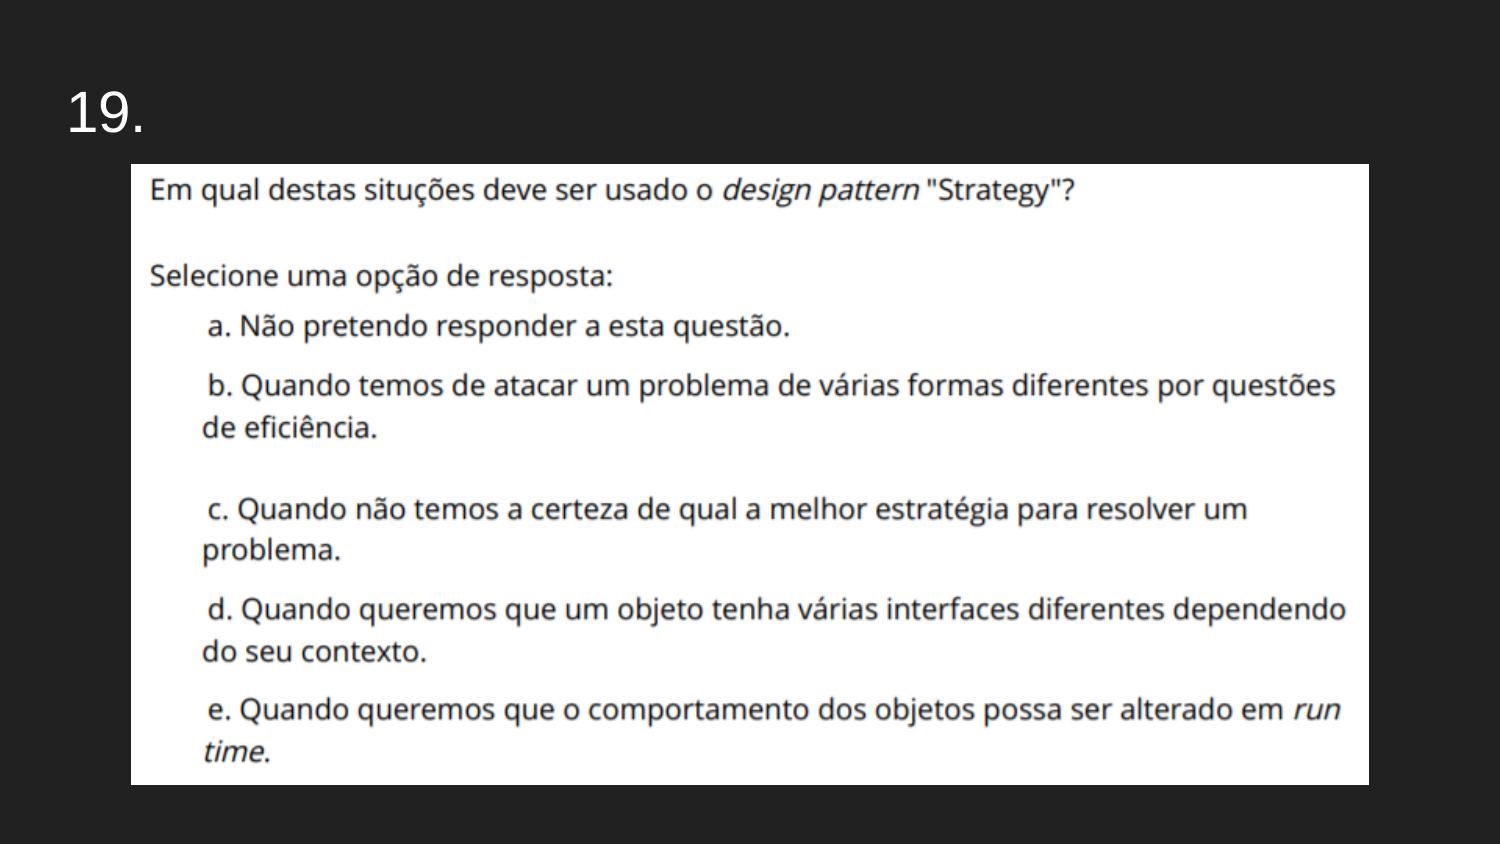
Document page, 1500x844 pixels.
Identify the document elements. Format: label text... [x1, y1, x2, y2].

title 19. [51, 59, 1449, 153]
picture [130, 164, 1369, 785]
